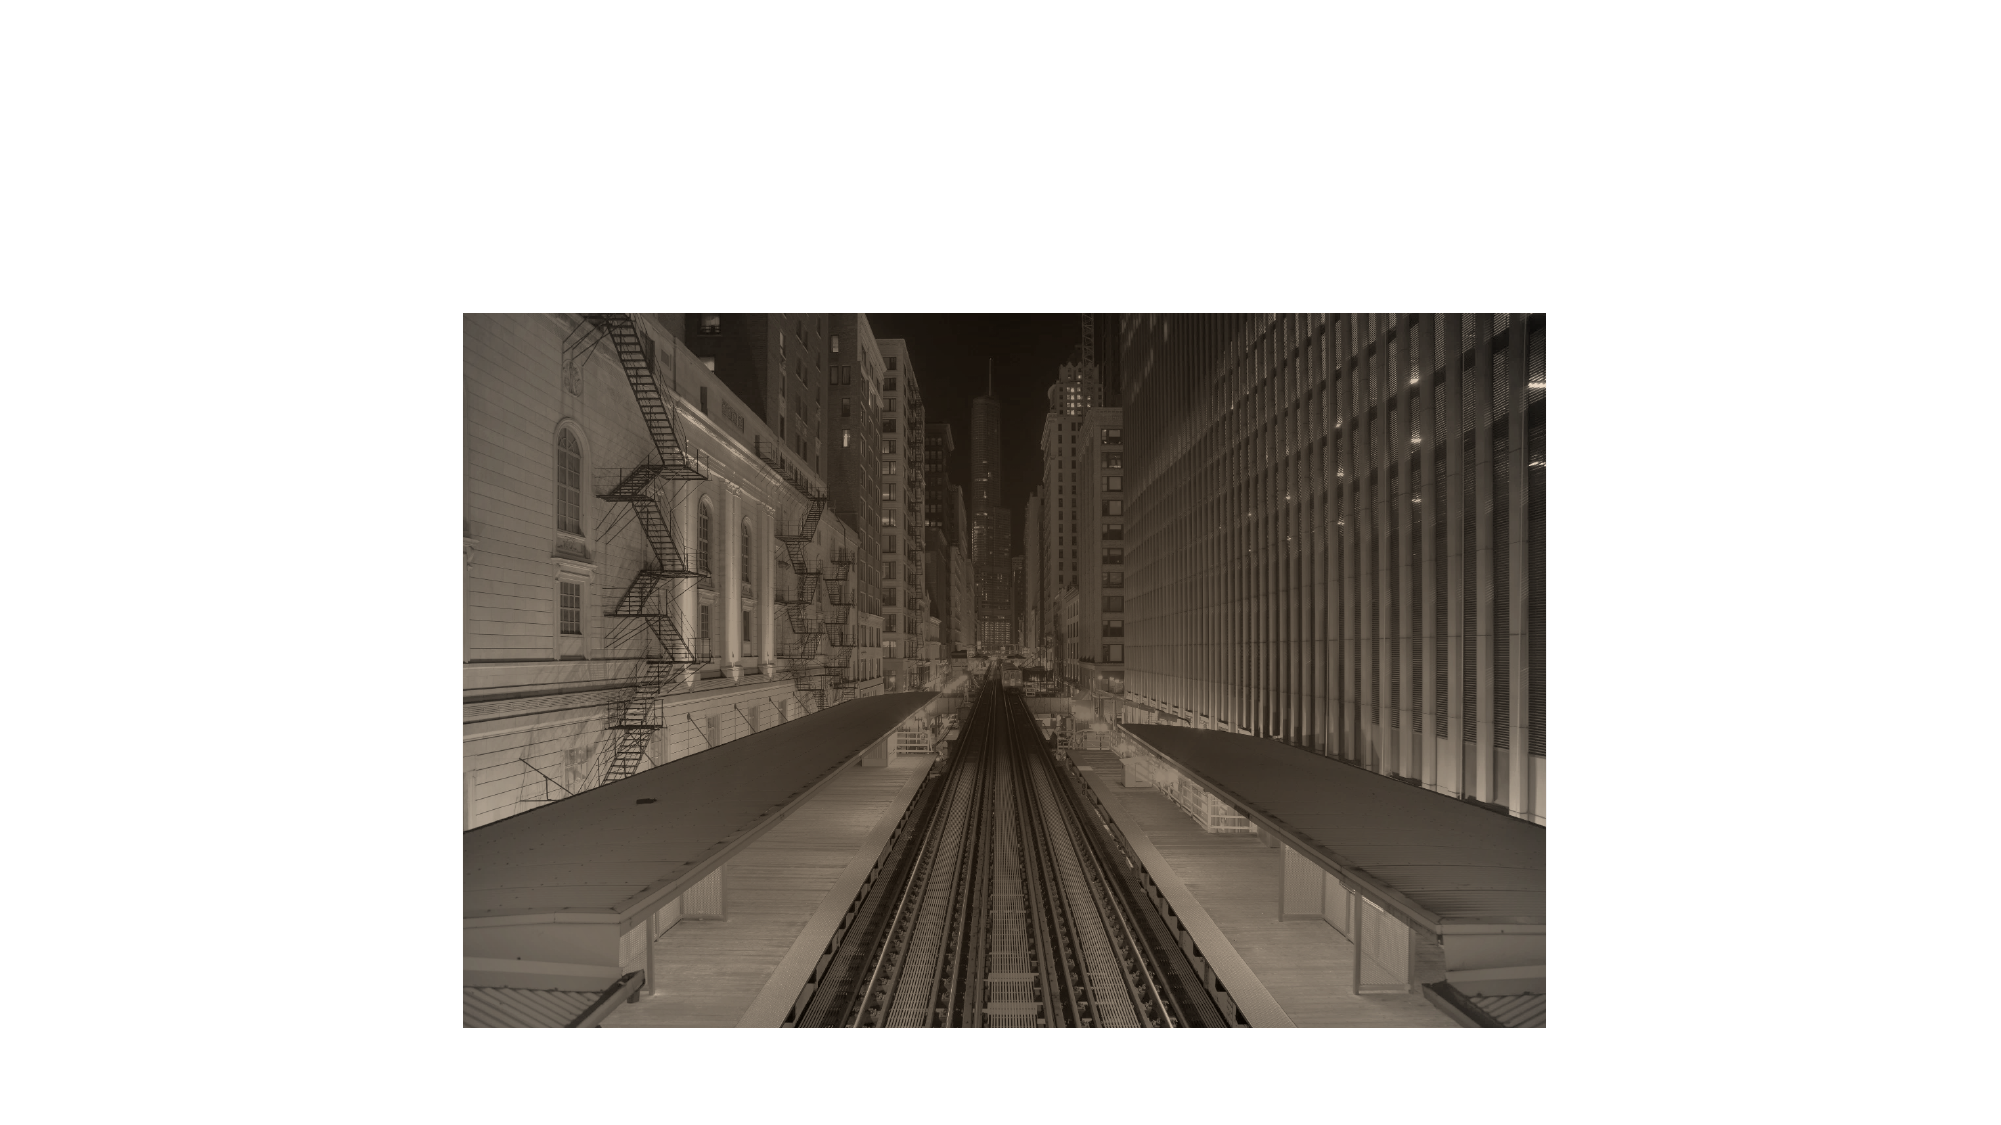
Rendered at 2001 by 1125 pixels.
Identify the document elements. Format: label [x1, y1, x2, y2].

list [462, 313, 1546, 1028]
